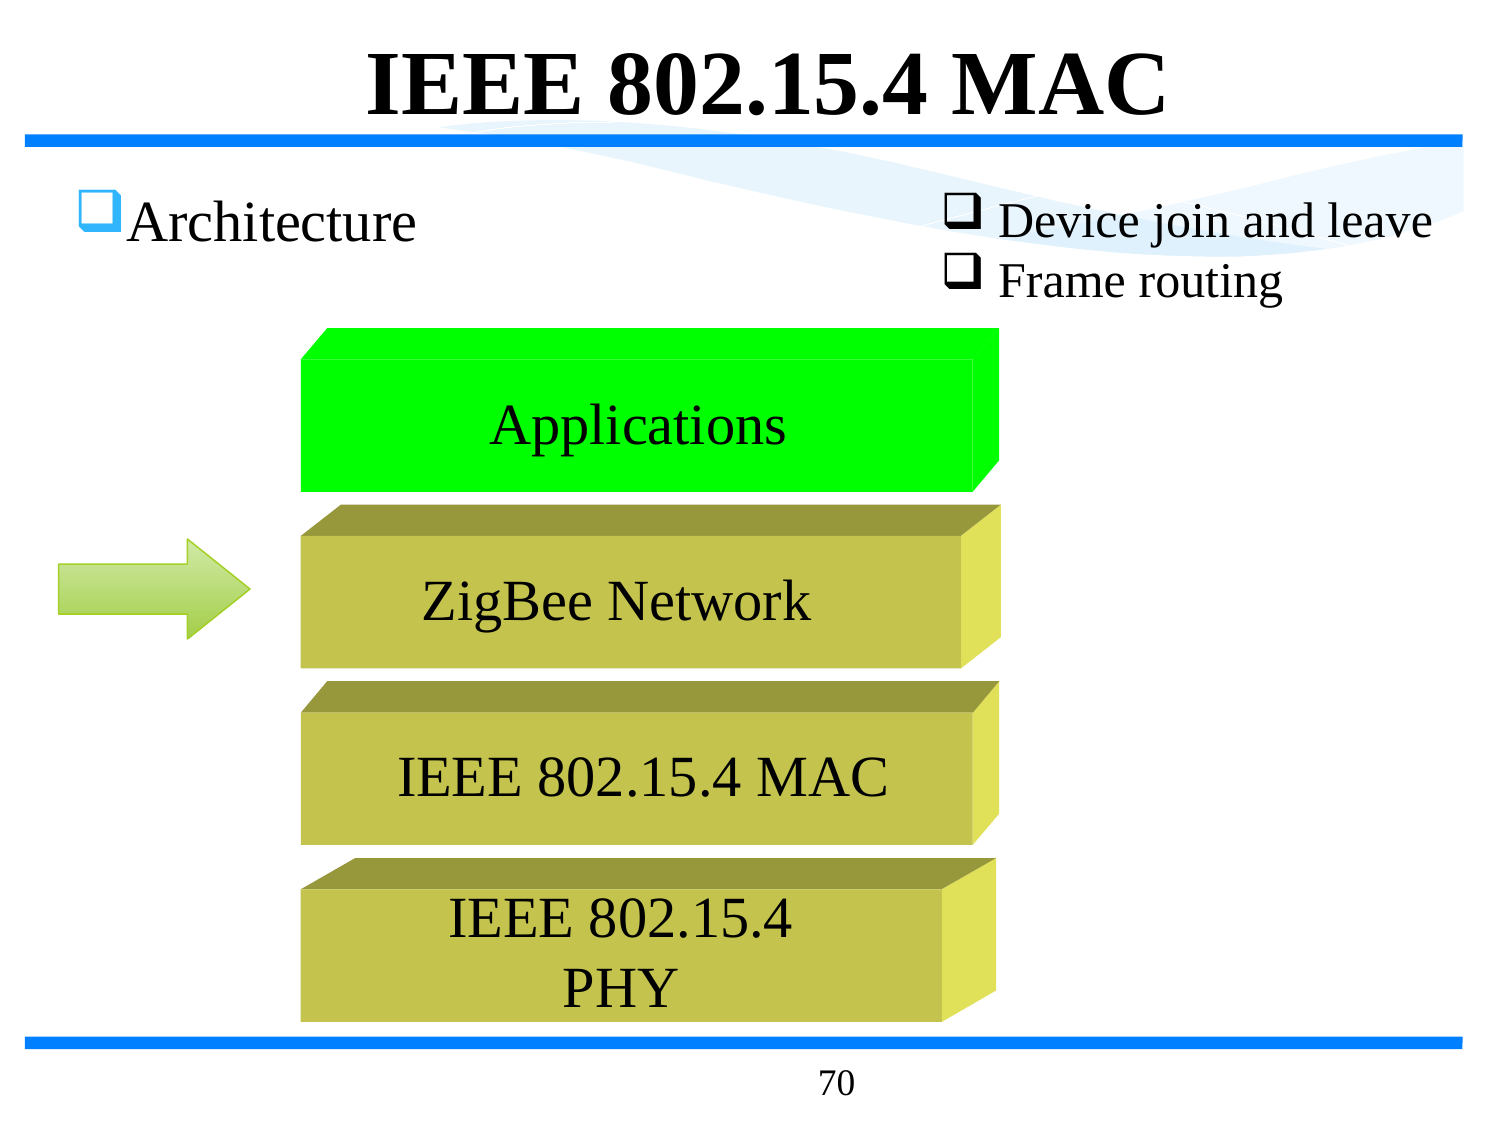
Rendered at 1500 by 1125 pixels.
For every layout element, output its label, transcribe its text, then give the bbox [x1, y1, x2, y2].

text_box 70 [679, 1050, 871, 1111]
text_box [300, 327, 1000, 493]
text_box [300, 504, 1001, 669]
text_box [300, 857, 997, 1023]
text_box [300, 680, 1000, 846]
list Architecture [59, 175, 938, 319]
text_box Device join and leave Frame routing [925, 180, 1489, 315]
text_box [57, 538, 251, 640]
title IEEE 802.15.4 MAC [93, 11, 1444, 140]
title IEEE 802.15.4 MAC [93, 141, 1444, 145]
